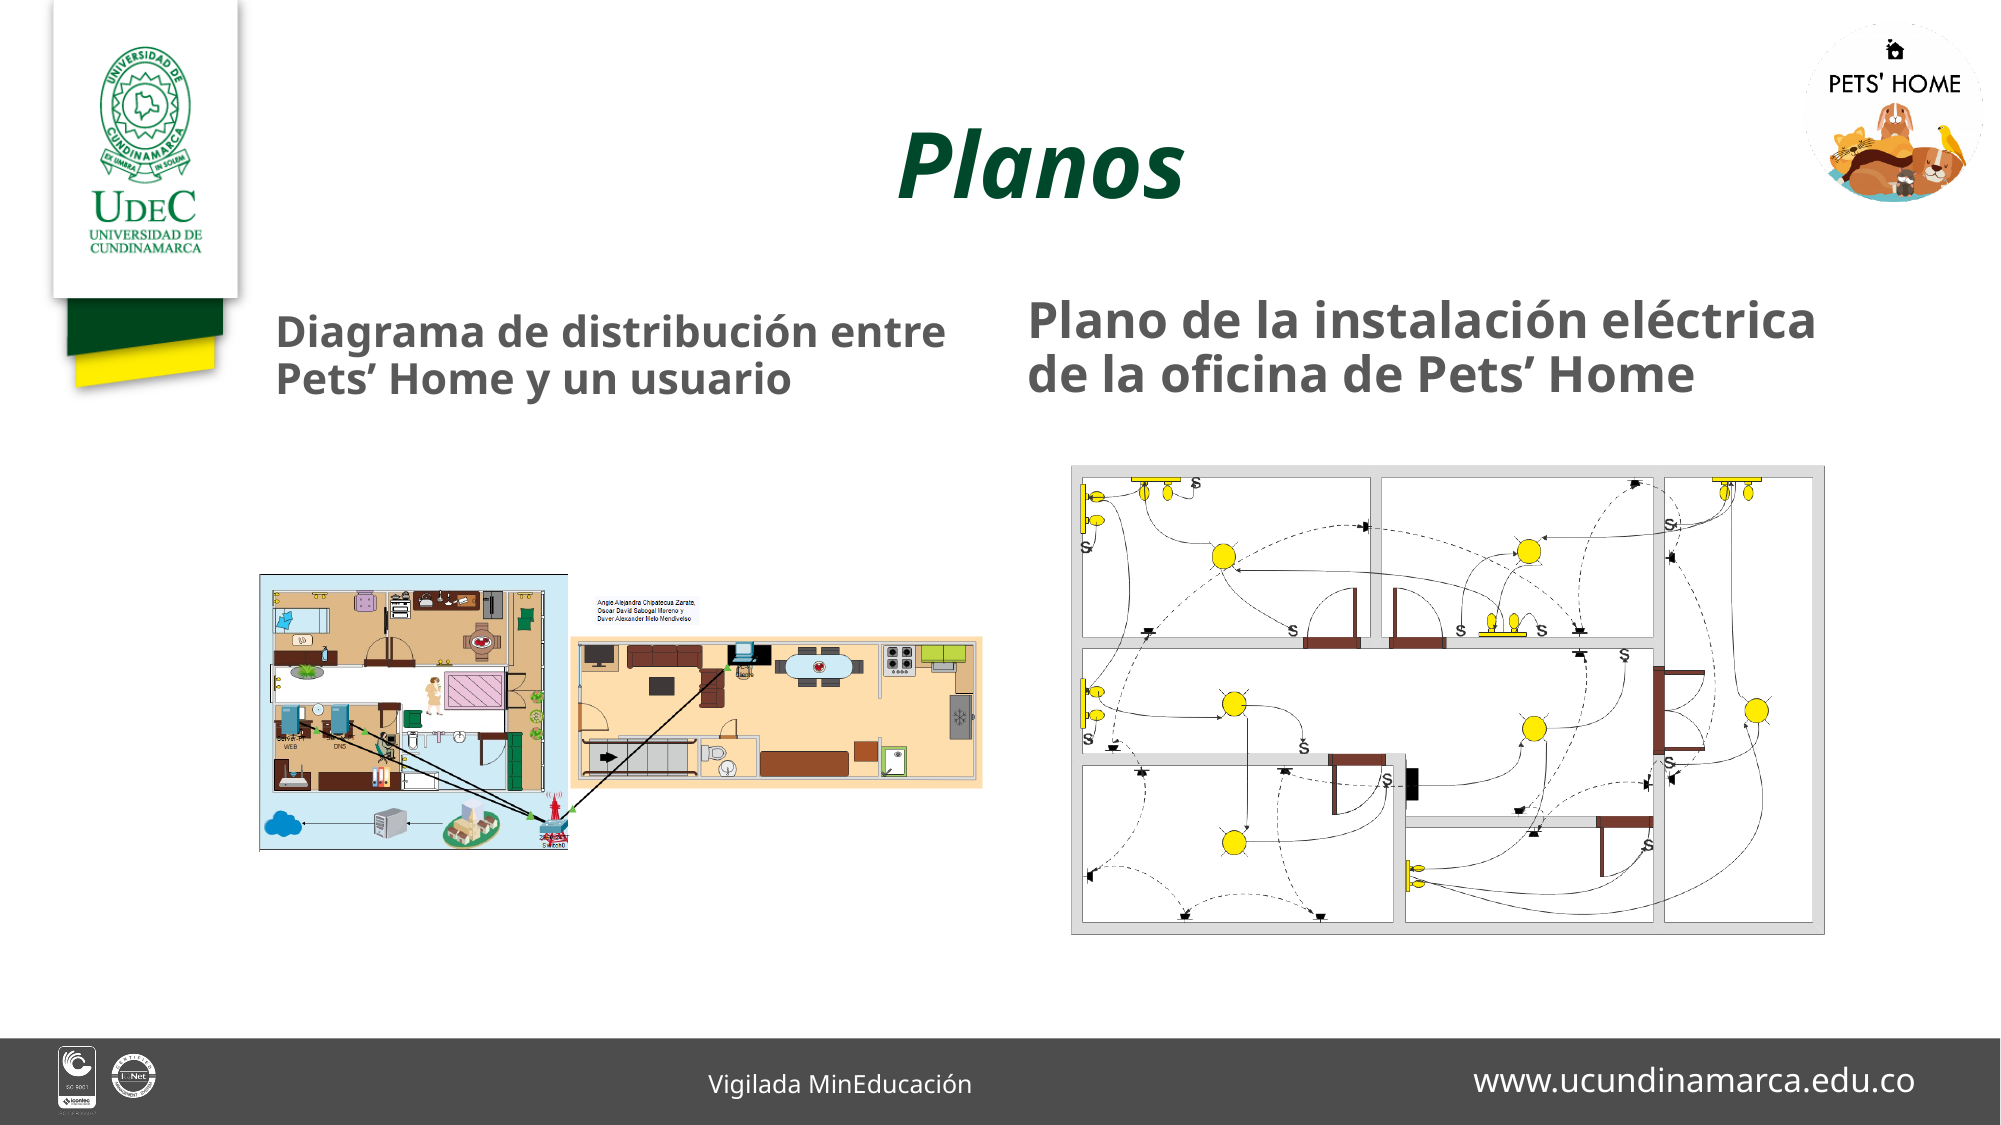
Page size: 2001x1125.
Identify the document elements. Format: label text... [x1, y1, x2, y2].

list Diagrama de distribución entre Pets’ Home y un usuario [259, 275, 984, 411]
picture [0, 0, 2001, 1125]
title Planos [386, 59, 1698, 278]
list Plano de la instalación eléctrica de la oficina de Pets’ Home [1012, 275, 1863, 411]
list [259, 574, 984, 853]
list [1012, 412, 1863, 1014]
